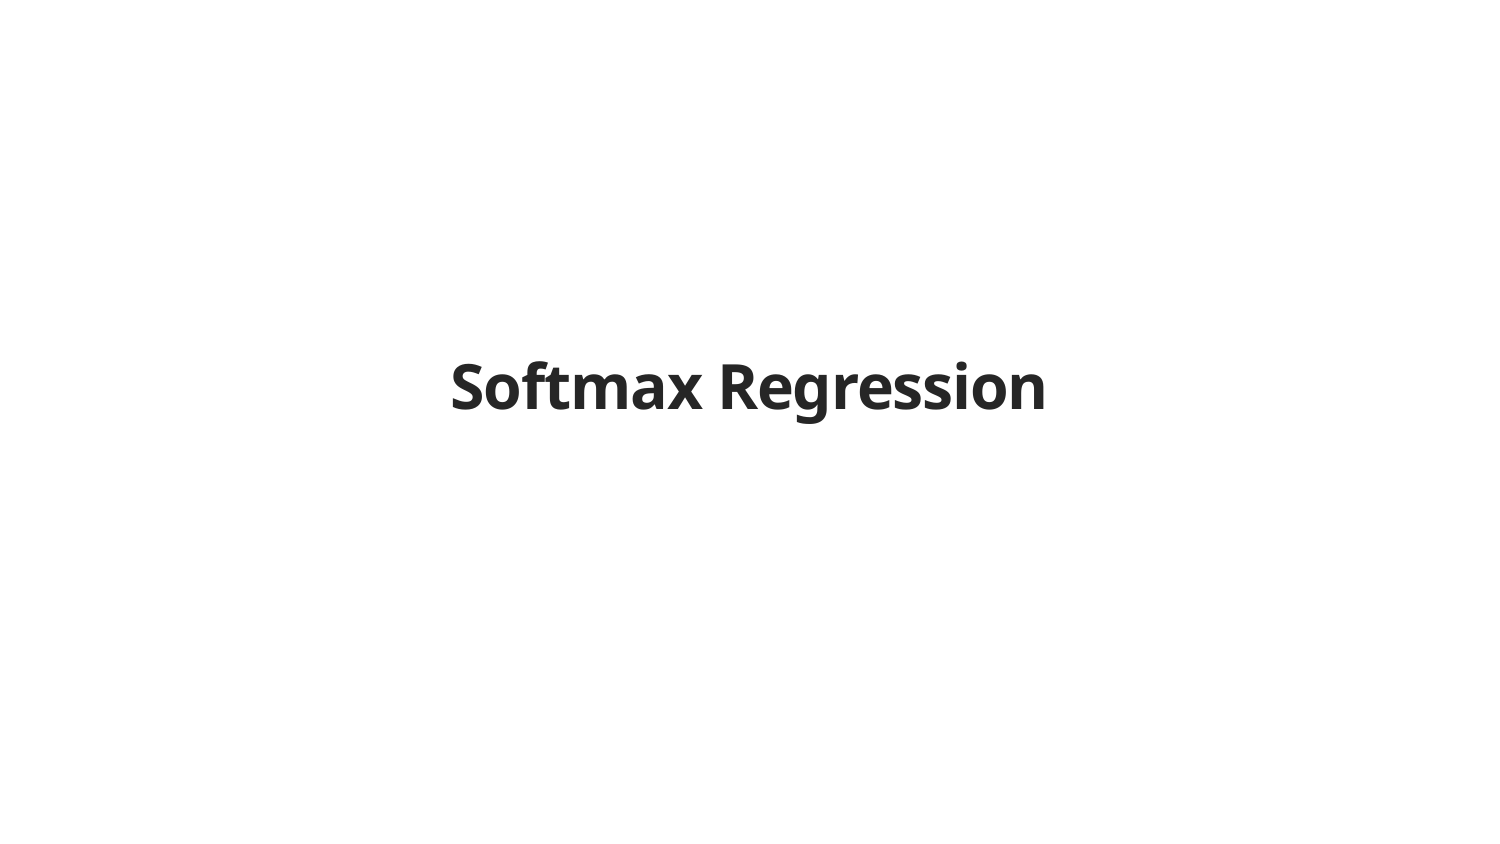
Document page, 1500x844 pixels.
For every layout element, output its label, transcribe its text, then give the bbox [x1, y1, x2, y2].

list Softmax Regression [282, 339, 1218, 540]
